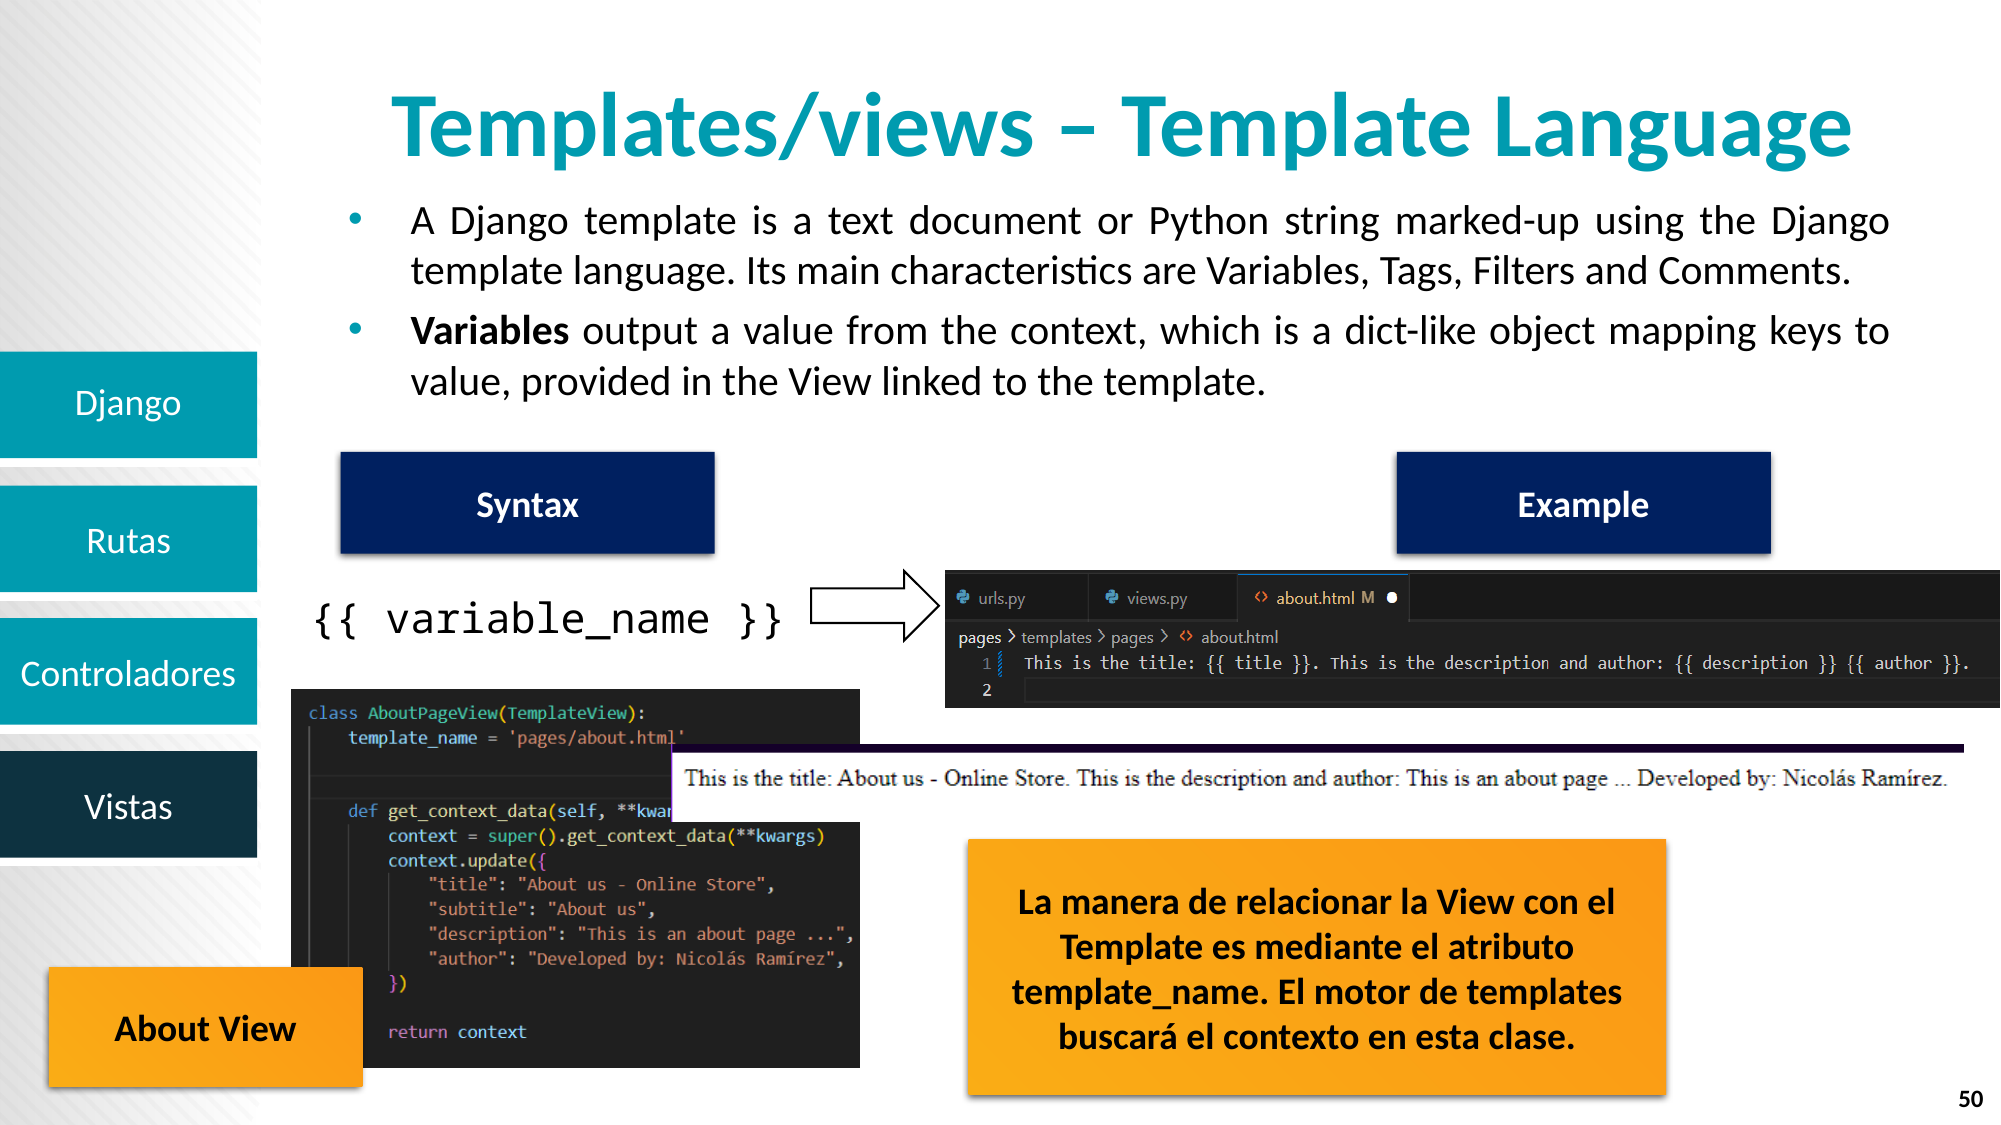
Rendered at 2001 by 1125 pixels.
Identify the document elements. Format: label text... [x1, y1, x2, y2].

text_box {{ variable_name }} [310, 591, 791, 652]
list A Django template is a text document or Python string marked-up using the Django template language. Its main characteristics are Variables, Tags, Filters and Comments. Variables output a value from the context, which is a dict-like object mapping keys to value, provided in the View linked to the template. [320, 185, 1907, 444]
text_box About View [48, 967, 363, 1087]
text_box [810, 568, 941, 643]
picture [291, 689, 1964, 1068]
text_box Syntax [340, 451, 715, 554]
text_box La manera de relacionar la View con el Template es mediante el atributo template_name. El motor de templates buscará el contexto en esta clase. [968, 839, 1667, 1095]
picture [945, 570, 2000, 708]
title Templates/views – Template Language [340, 36, 1927, 204]
text_box Example [1396, 451, 1771, 554]
slide_number 50 [1921, 1072, 2000, 1124]
text_box Django [25, 371, 232, 430]
